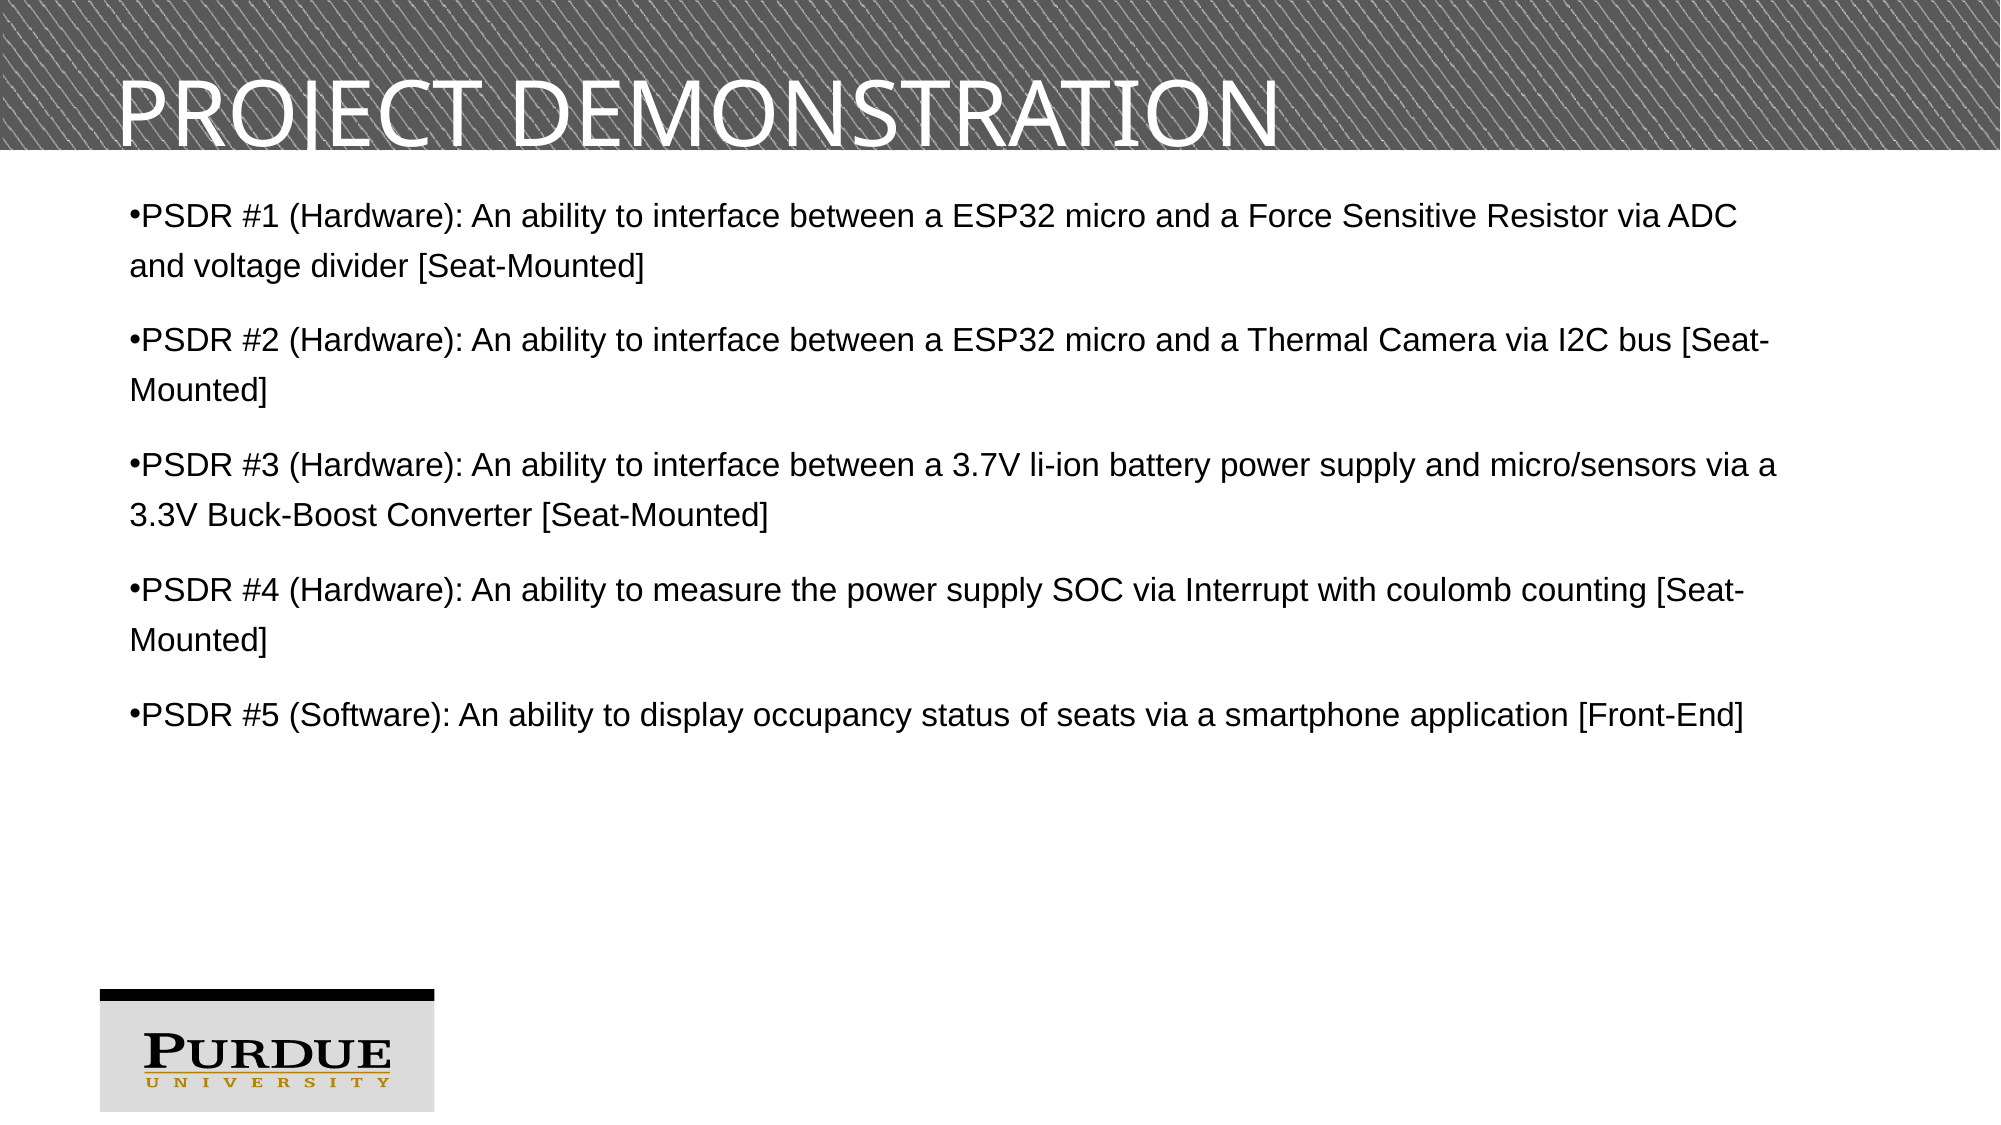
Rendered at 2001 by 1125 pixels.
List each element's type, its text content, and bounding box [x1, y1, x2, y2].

picture [99, 988, 435, 1112]
picture [2, 0, 2001, 151]
list PSDR #1 (Hardware): An ability to interface between a ESP32 micro and a Force Sensitive Resistor via ADC and voltage divider [Seat-Mounted] PSDR #2 (Hardware): An ability to interface between a ESP32 micro and a Thermal Camera via I2C bus [Seat-Mounted] PSDR #3 (Hardware): An ability to interface between a 3.7V li-ion battery power supply and micro/sensors via a 3.3V Buck-Boost Converter [Seat-Mounted] PSDR #4 (Hardware): An ability to measure the power supply SOC via Interrupt with coulomb counting [Seat-Mounted] PSDR #5 (Software): An ability to display occupancy status of seats via a smartphone application [Front-End] [114, 176, 1814, 976]
title PROJECT DEMONSTRATION [99, 47, 1902, 170]
